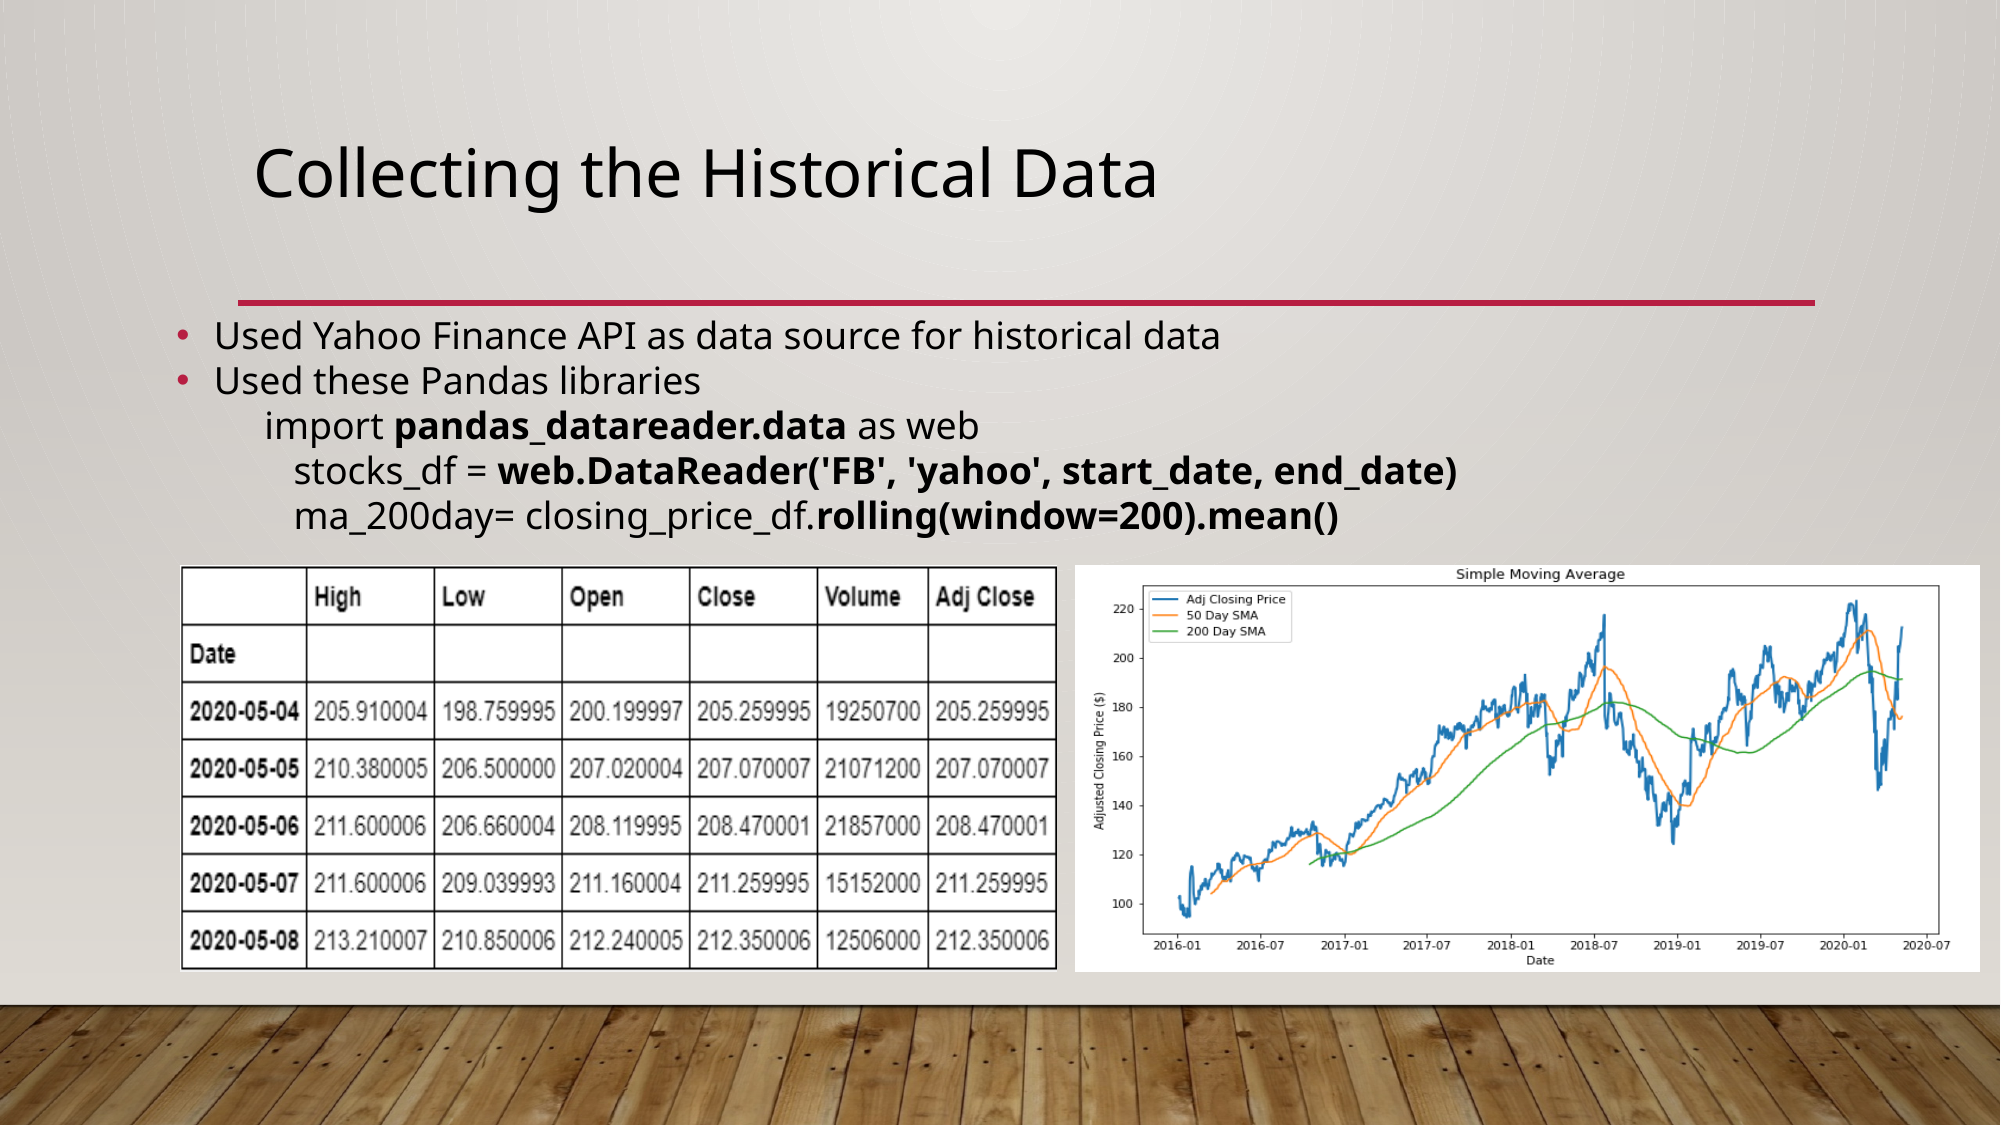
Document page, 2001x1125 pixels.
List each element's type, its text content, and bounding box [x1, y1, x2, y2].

picture [0, 1005, 2000, 1125]
list Used Yahoo Finance API as data source for historical data Used these Pandas libraries import pandas_datareader.data as web stocks_df = web.DataReader('FB', 'yahoo', start_date, end_date) ma_200day= closing_price_df.rolling(window=200).mean() [161, 304, 2000, 972]
title Collecting the Historical Data [238, 131, 1814, 304]
picture [1075, 565, 1981, 972]
picture [179, 565, 1058, 972]
